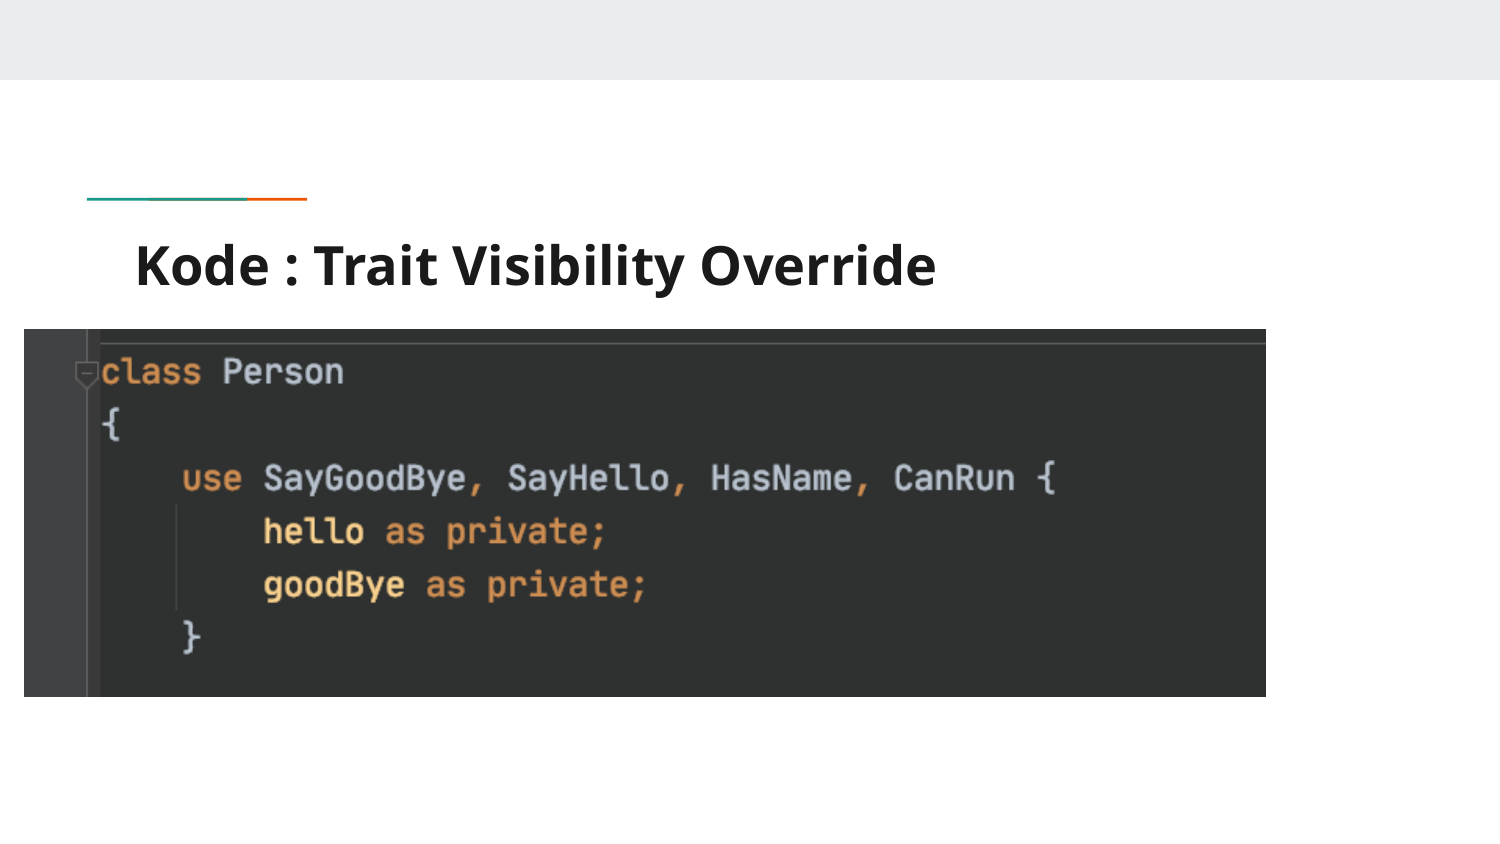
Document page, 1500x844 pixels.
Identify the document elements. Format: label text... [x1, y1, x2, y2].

title Kode : Trait Visibility Override [119, 216, 1381, 305]
picture [24, 328, 1266, 697]
